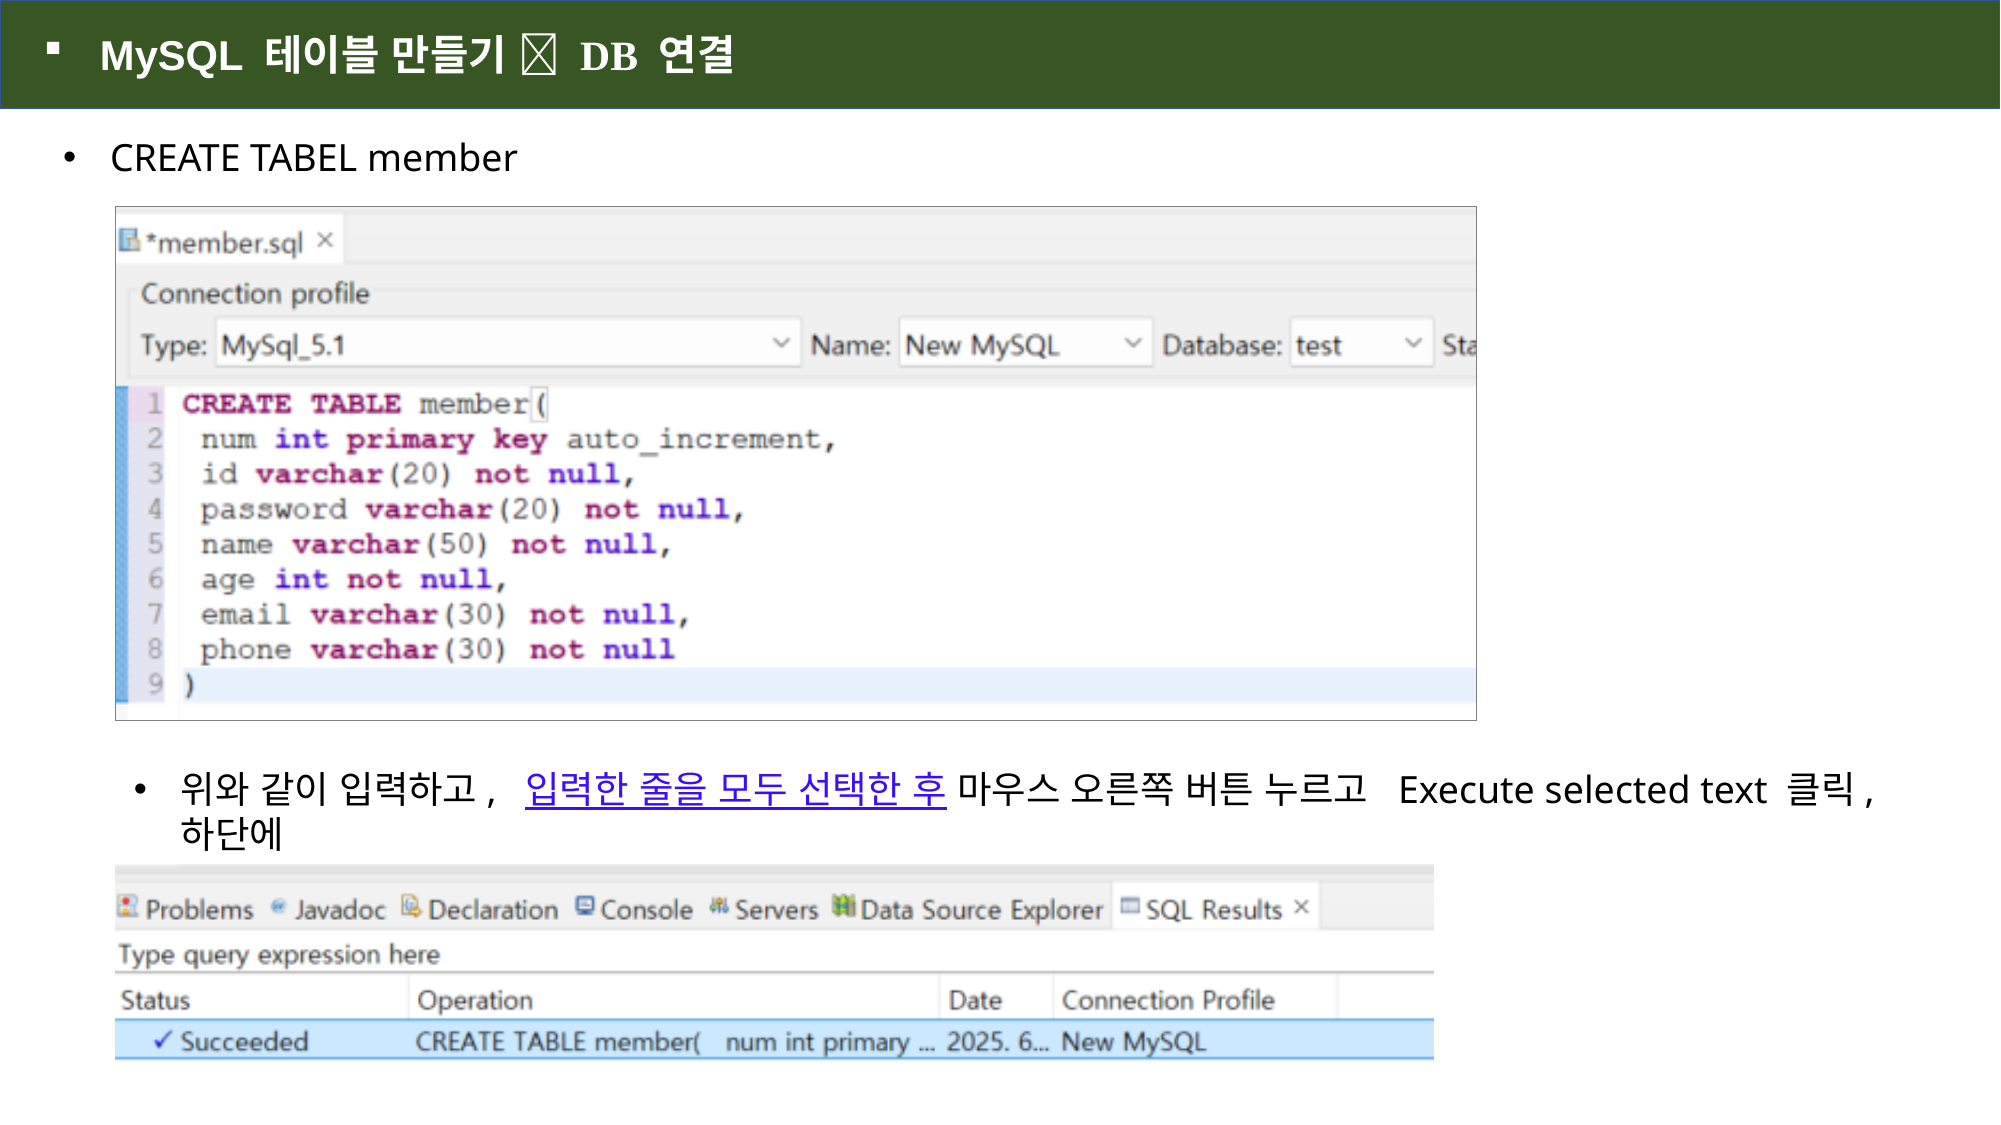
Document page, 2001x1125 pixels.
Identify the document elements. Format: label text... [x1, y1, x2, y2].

picture [115, 864, 1434, 1077]
text_box 위와 같이 입력하고, 입력한 줄을 모두 선택한 후 마우스 오른쪽 버튼 누르고 Execute selected text 클릭, 하단에 [119, 758, 1890, 864]
picture [115, 206, 1477, 721]
text_box MySQL 테이블 만들기  DB 연결 [0, 0, 2000, 109]
text_box CREATE TABEL member [48, 126, 533, 187]
